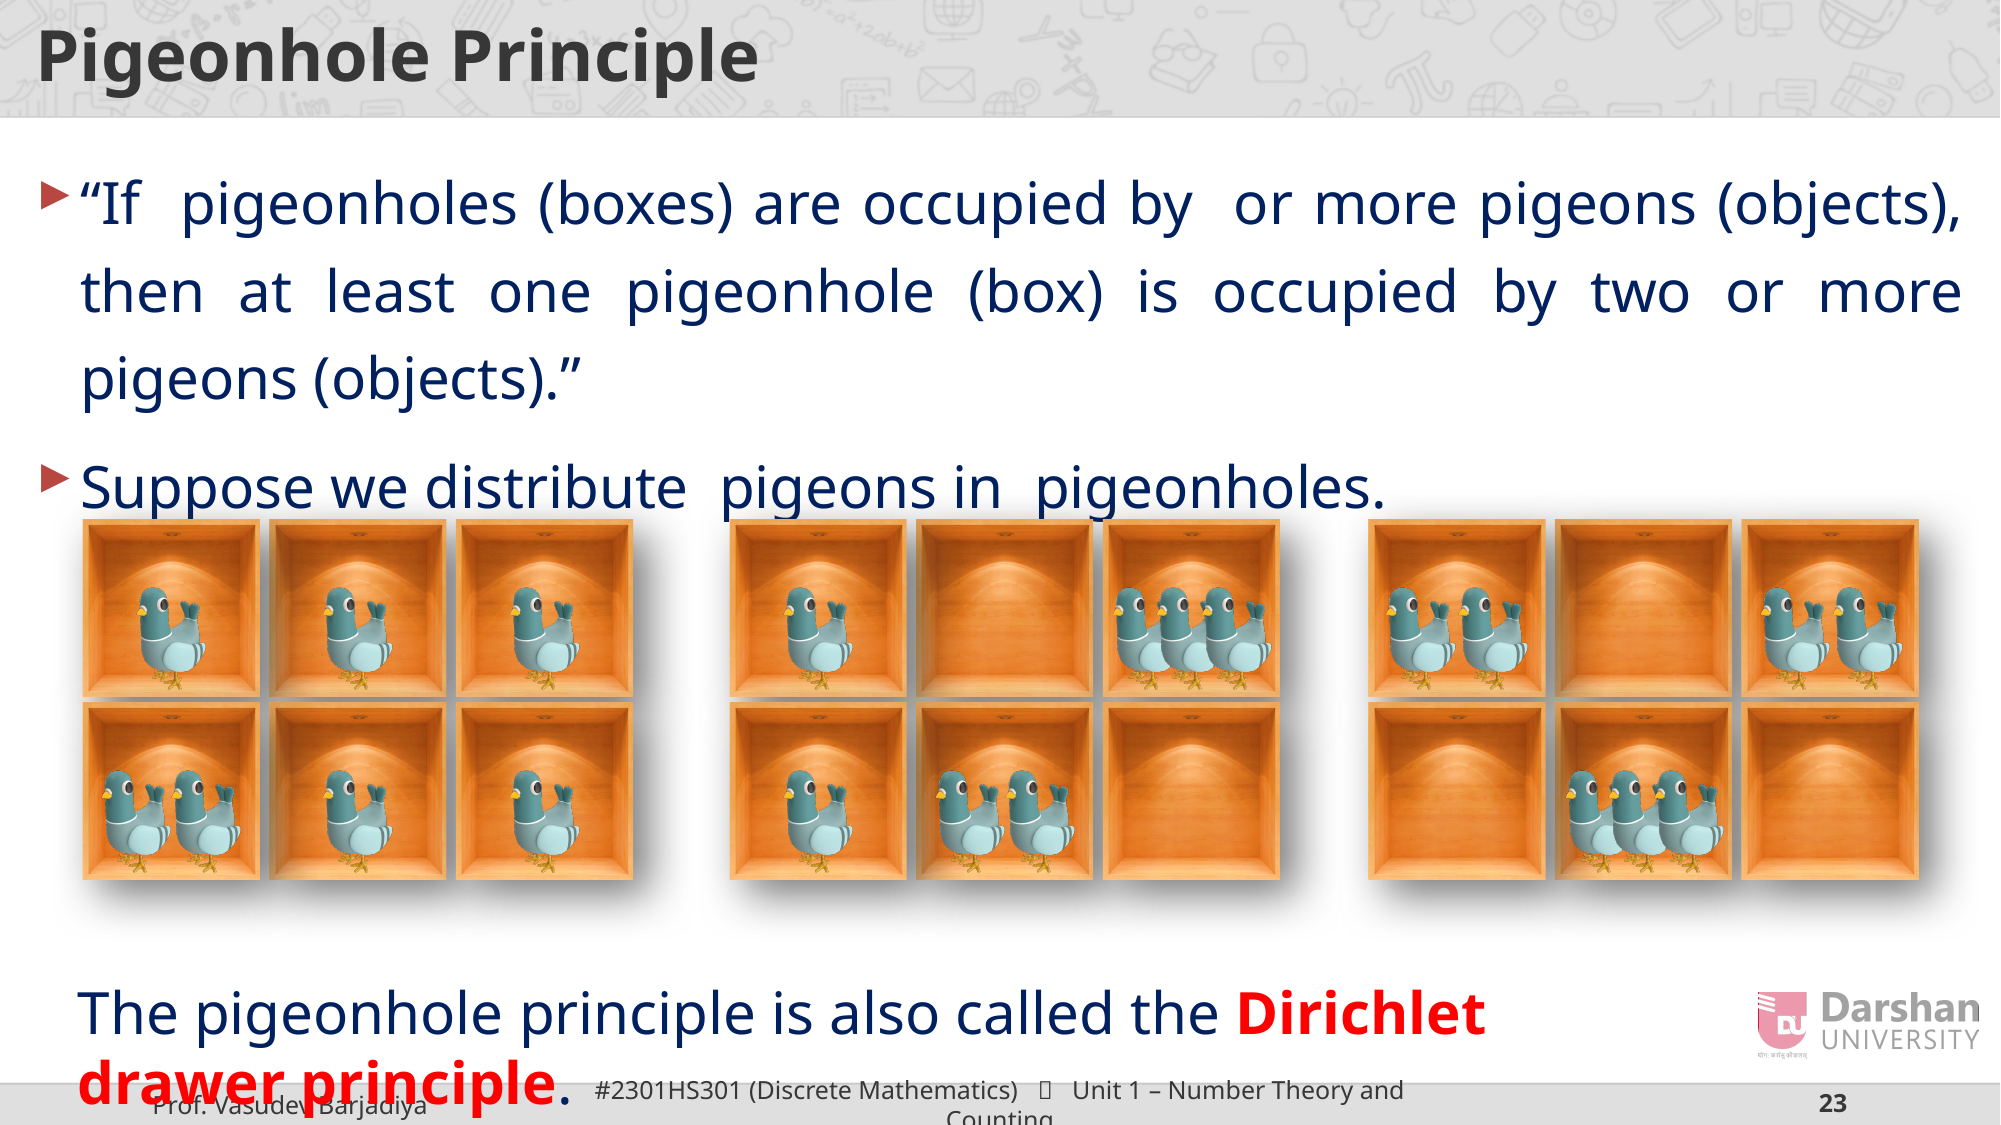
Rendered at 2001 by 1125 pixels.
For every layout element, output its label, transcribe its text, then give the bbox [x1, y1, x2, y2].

picture [1368, 519, 1546, 697]
picture [269, 702, 447, 880]
picture [916, 702, 1094, 880]
picture [82, 519, 260, 697]
picture [1102, 702, 1280, 880]
picture [82, 702, 260, 880]
picture [1741, 702, 1919, 880]
title Pigeonhole Principle [0, 0, 2000, 117]
picture [455, 519, 634, 697]
picture [729, 519, 907, 697]
text_box The pigeonhole principle is also called the Dirichlet drawer principle. [63, 968, 1722, 1124]
picture [1741, 519, 1919, 697]
picture [916, 519, 1094, 697]
picture [455, 702, 634, 880]
picture [269, 519, 447, 697]
picture [1554, 702, 1733, 880]
picture [729, 702, 907, 880]
picture [1102, 519, 1280, 697]
picture [1368, 702, 1546, 880]
picture [1554, 519, 1733, 697]
